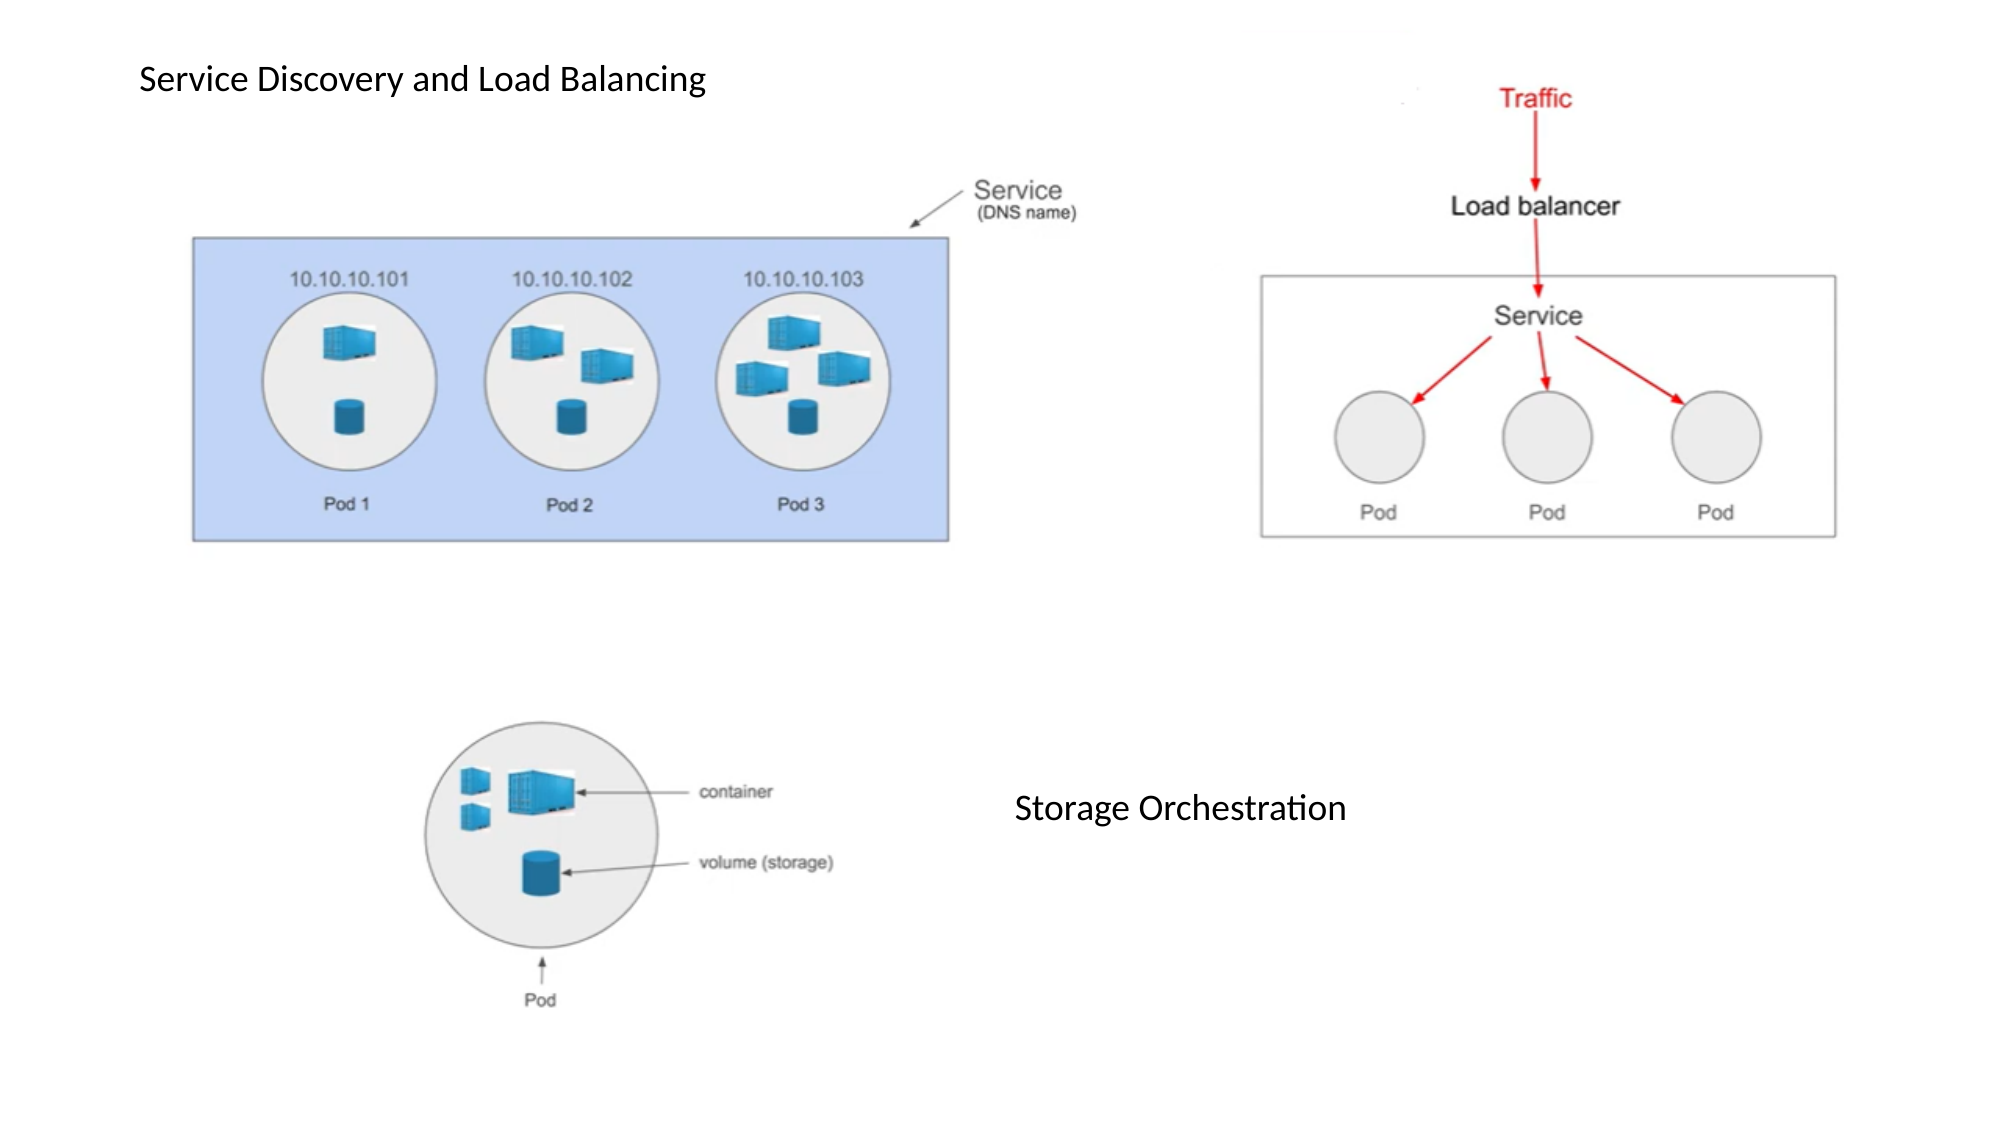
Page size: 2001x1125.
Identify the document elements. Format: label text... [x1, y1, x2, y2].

picture [1195, 17, 1908, 563]
picture [152, 163, 1101, 583]
picture [388, 716, 865, 1028]
text_box Service Discovery and Load Balancing [124, 46, 1101, 106]
text_box Storage Orchestration [999, 775, 1713, 836]
